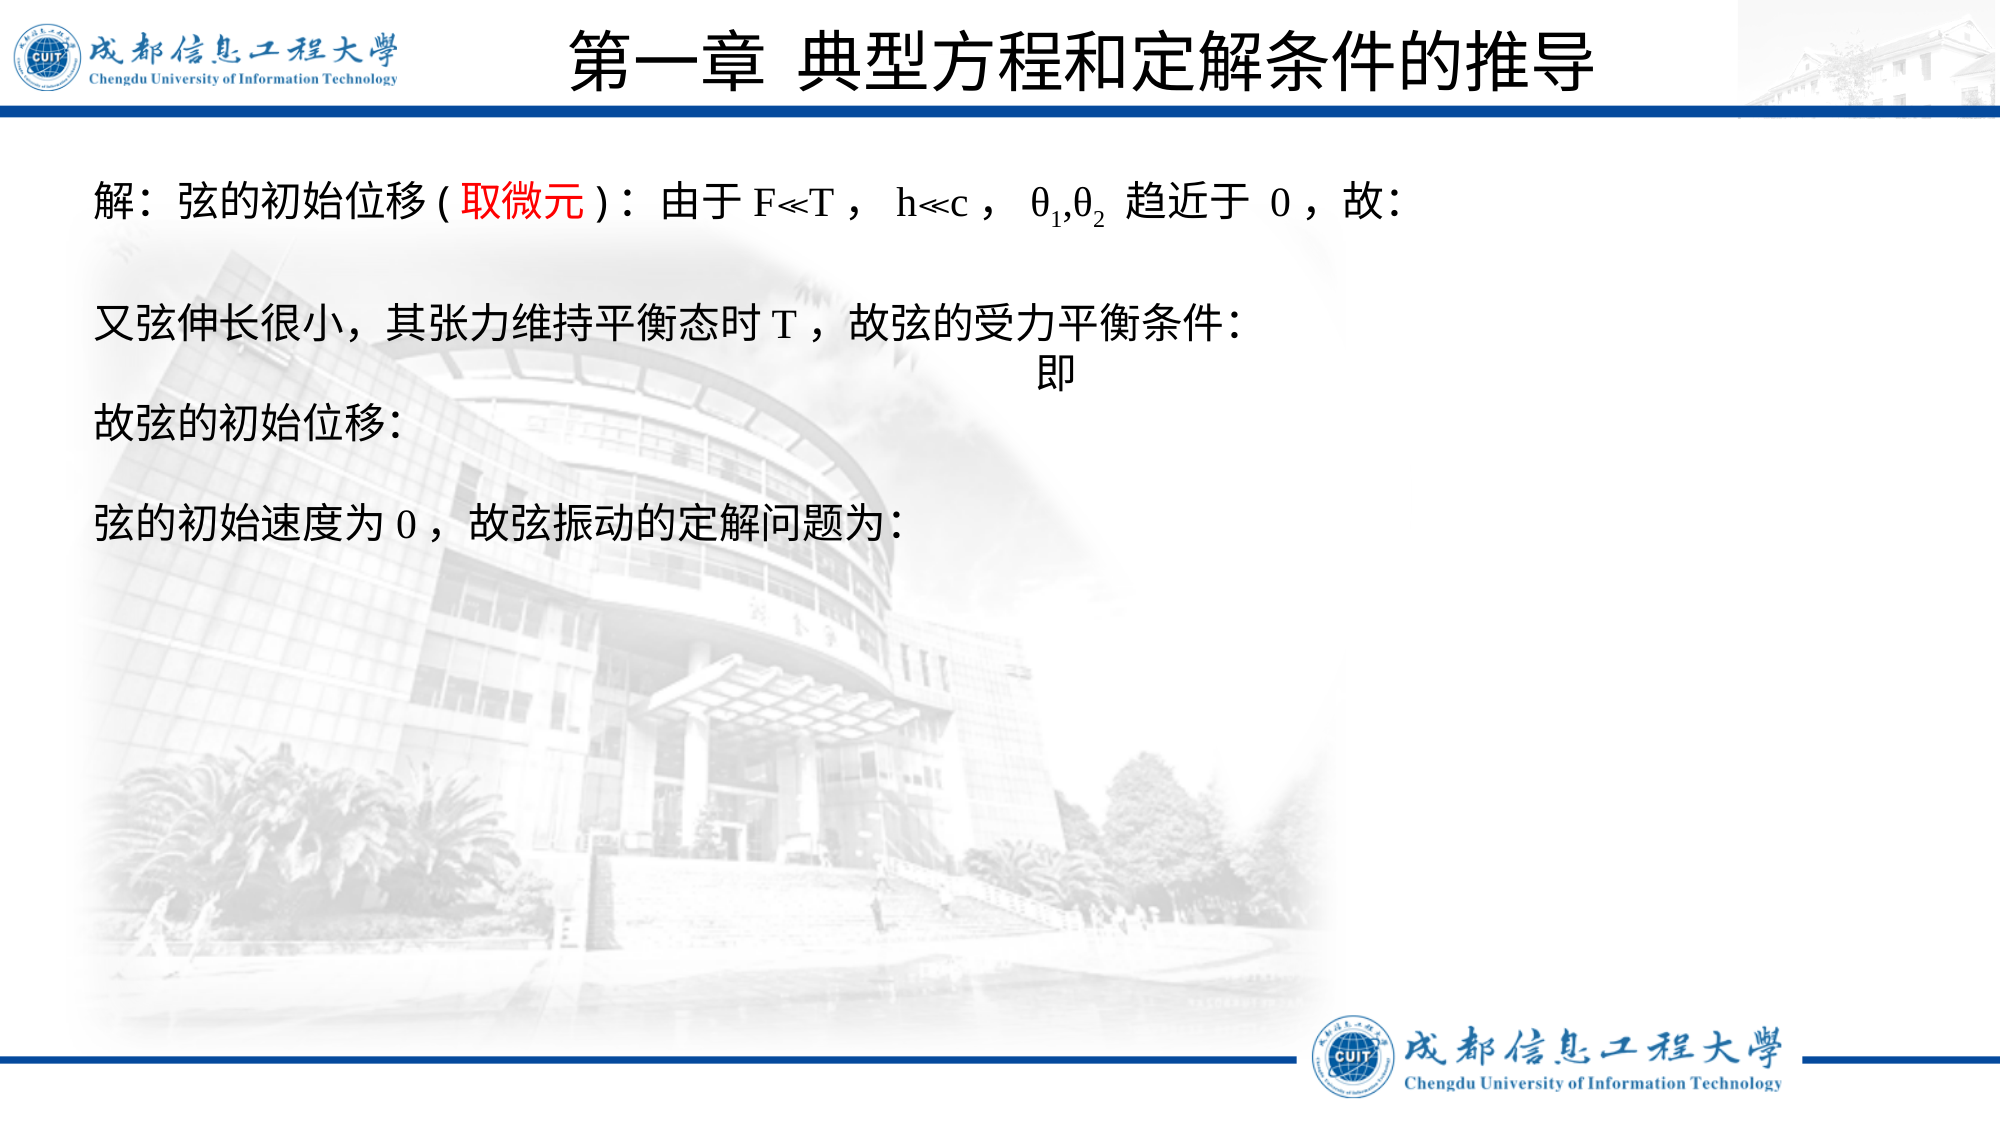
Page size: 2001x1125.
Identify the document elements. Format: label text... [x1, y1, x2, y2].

text_box 第一章 典型方程和定解条件的推导 [1369, 12, 1614, 107]
picture [1737, 0, 1996, 119]
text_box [64, 0, 1369, 1056]
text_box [0, 1056, 1299, 1064]
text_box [1805, 1056, 2000, 1064]
text_box [0, 105, 64, 118]
text_box [1996, 105, 2000, 118]
picture [1299, 1001, 1805, 1118]
picture [3, 12, 416, 107]
text_box [1369, 105, 1737, 118]
